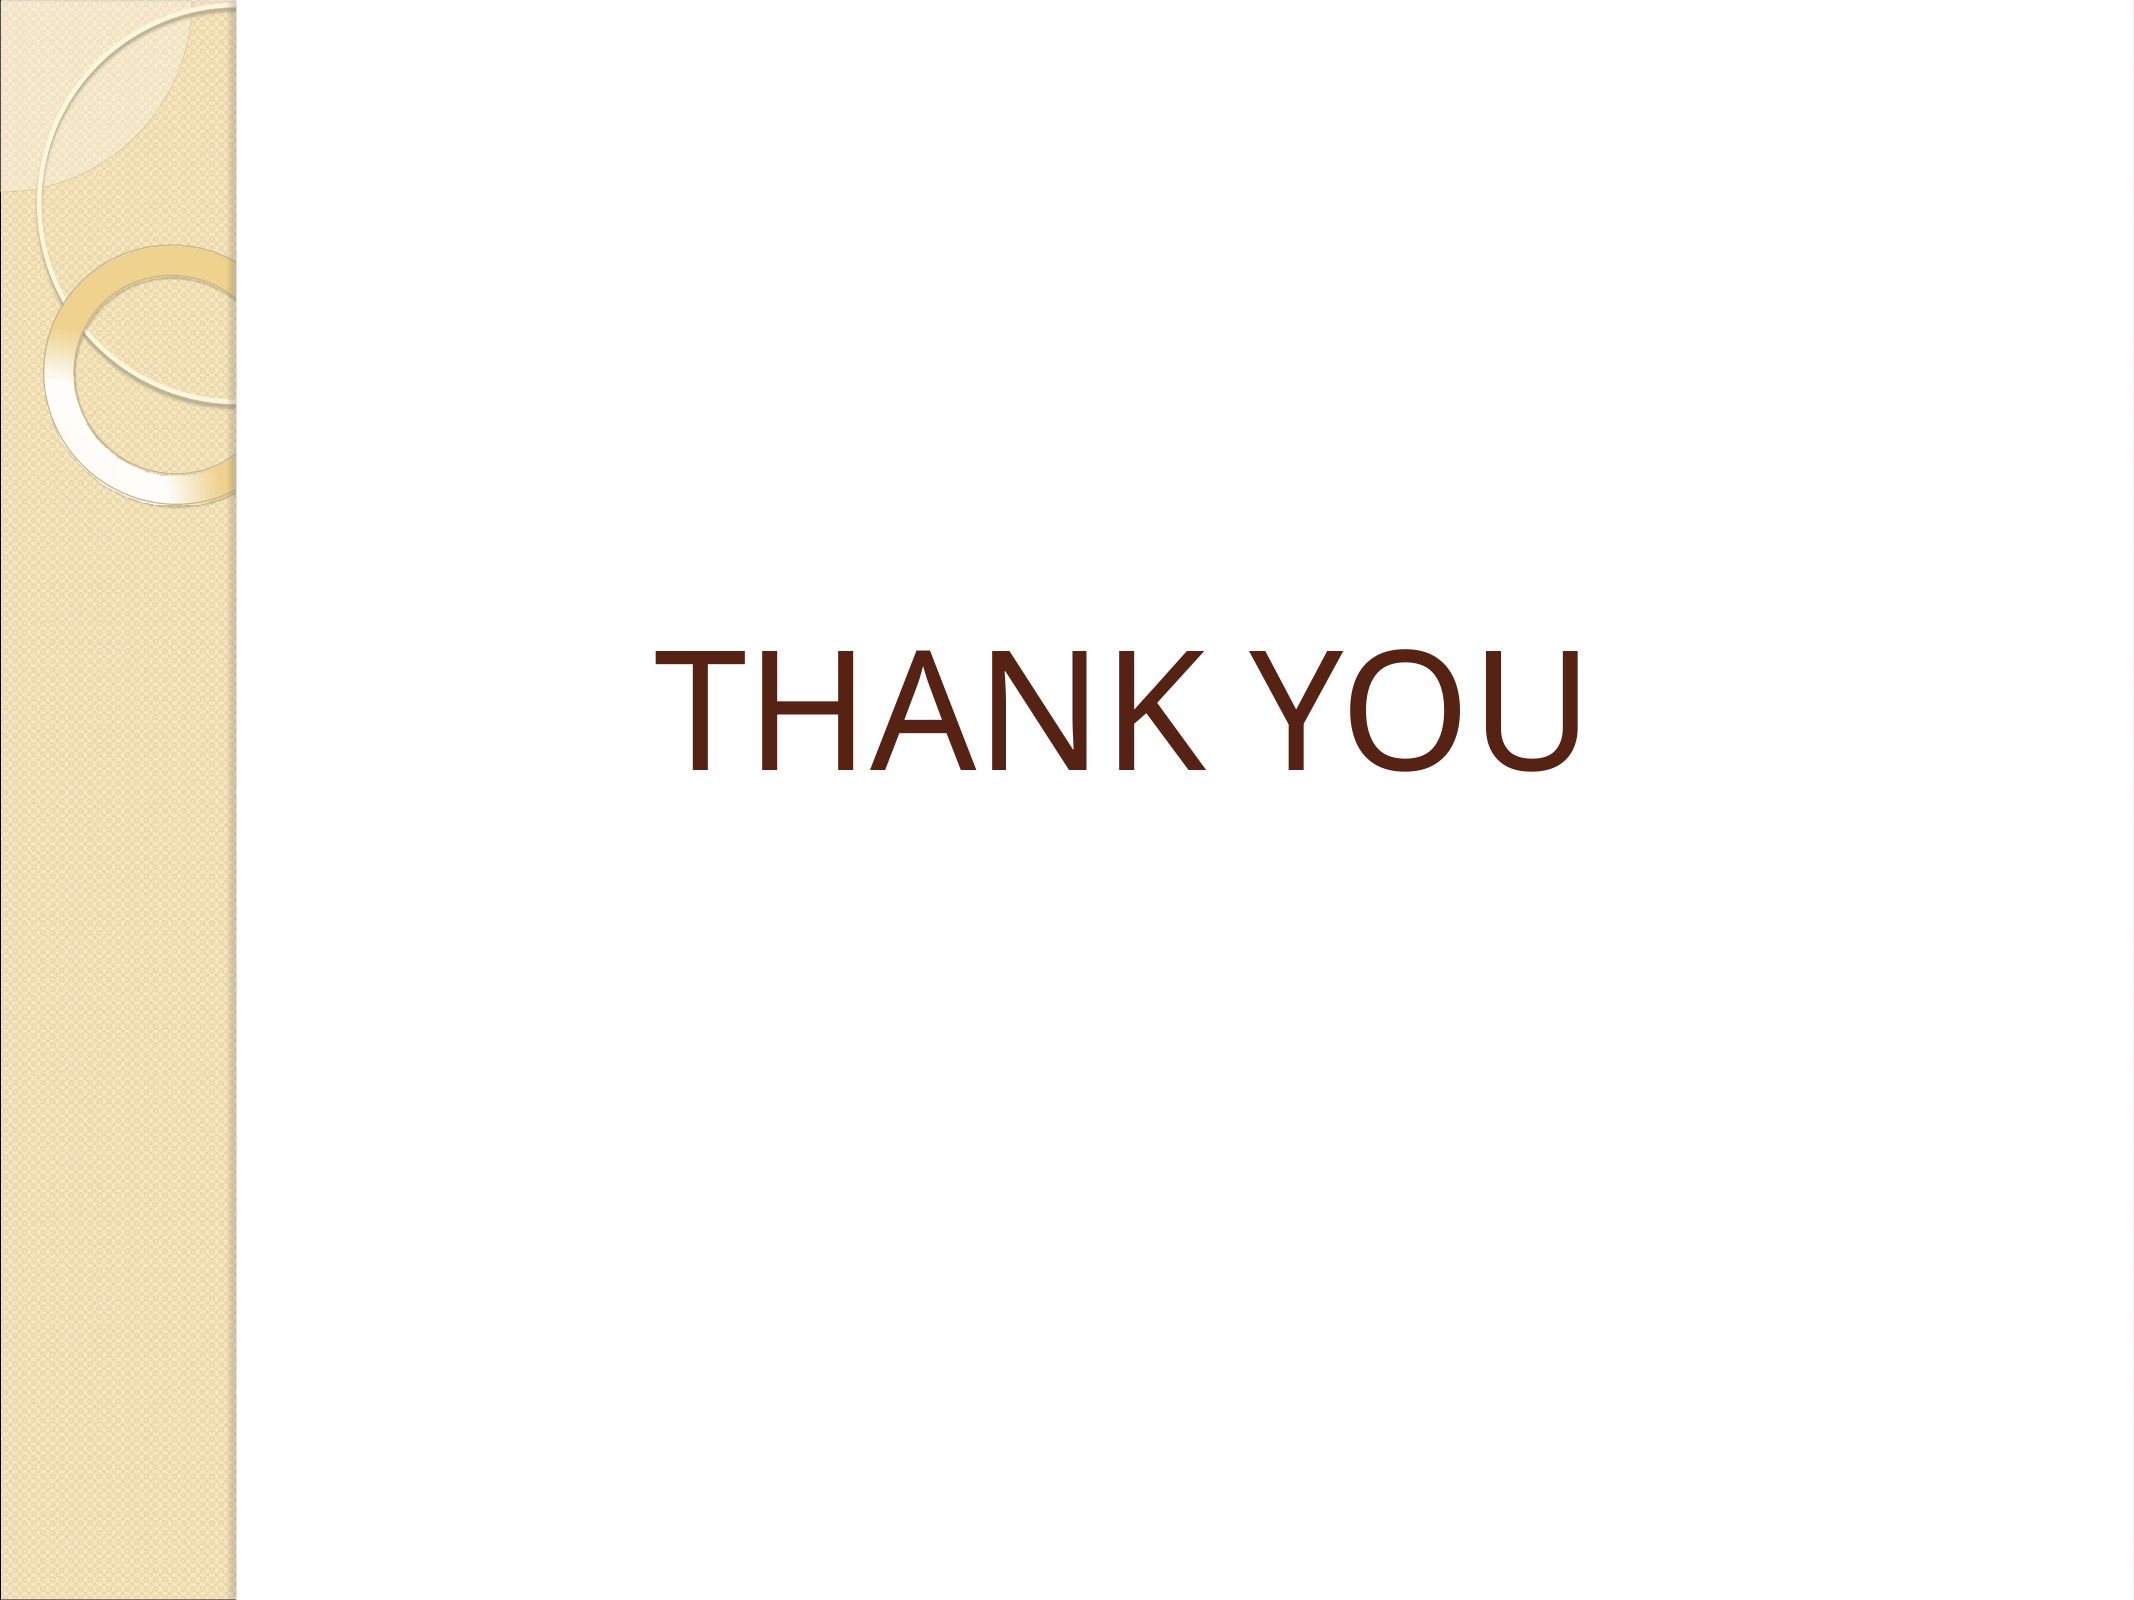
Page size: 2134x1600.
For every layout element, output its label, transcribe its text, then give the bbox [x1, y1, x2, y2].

title THANK YOU [354, 53, 1882, 811]
picture [0, 0, 236, 1600]
